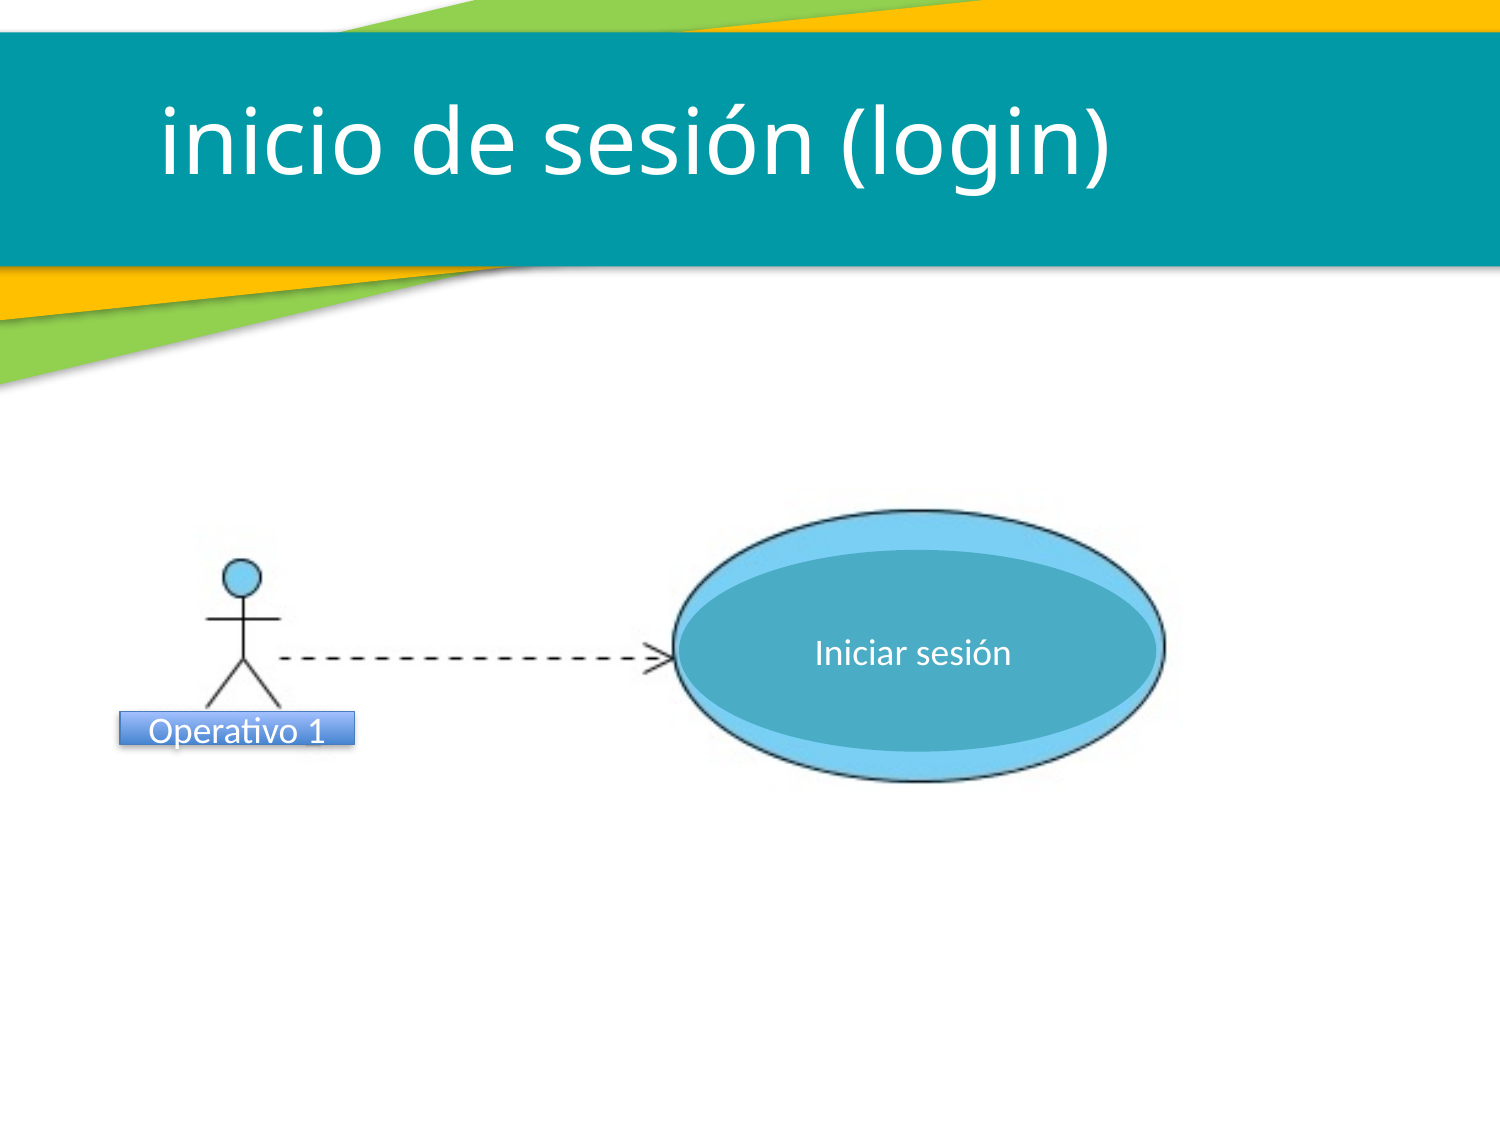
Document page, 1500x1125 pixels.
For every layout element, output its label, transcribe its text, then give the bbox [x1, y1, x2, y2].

picture [119, 488, 1283, 792]
text_box inicio de sesión (login) [119, 24, 1500, 265]
